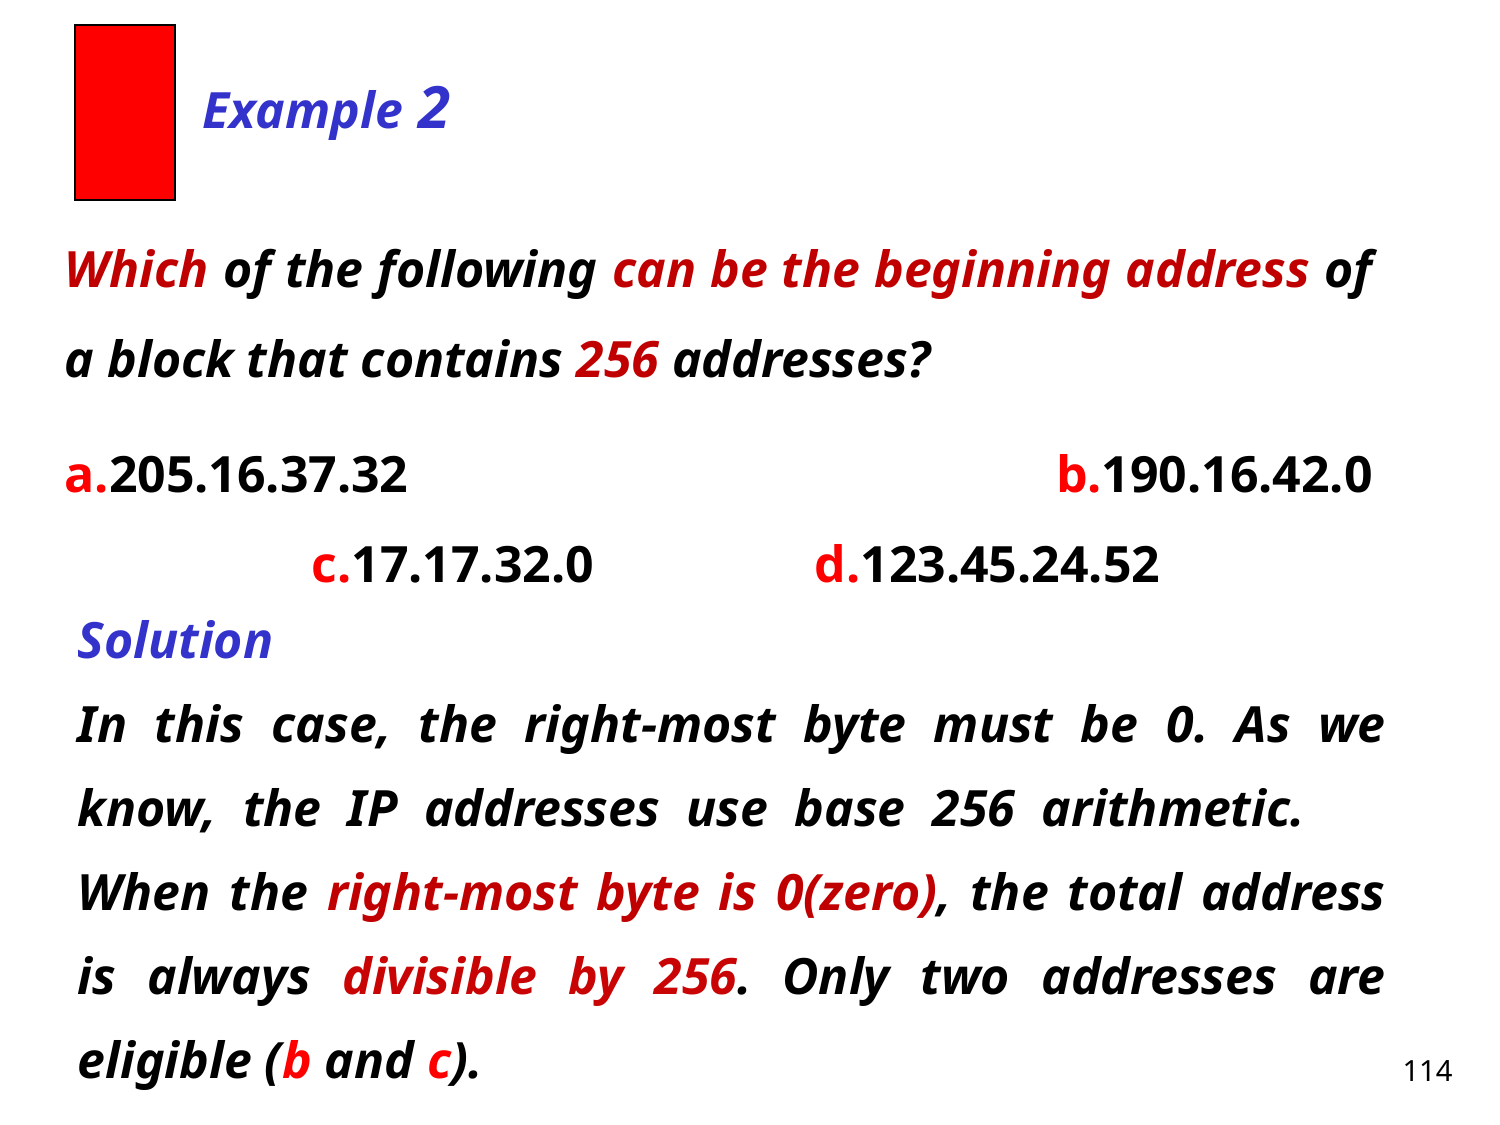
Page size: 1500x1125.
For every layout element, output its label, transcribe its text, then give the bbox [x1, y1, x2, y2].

slide_number 114 [1155, 1024, 1468, 1100]
text_box Which of the following can be the beginning address of a block that contains 256 addresses? a.205.16.37.32 b.190.16.42.0 c.17.17.32.0 d.123.45.24.52 [49, 200, 1388, 600]
text_box Solution In this case, the right-most byte must be 0. As we know, the IP addresses use base 256 arithmetic. When the right-most byte is 0(zero), the total address is always divisible by 256. Only two addresses are eligible (b and c). [63, 577, 1401, 1096]
text_box Example 2 [187, 62, 550, 148]
text_box [75, 24, 175, 200]
